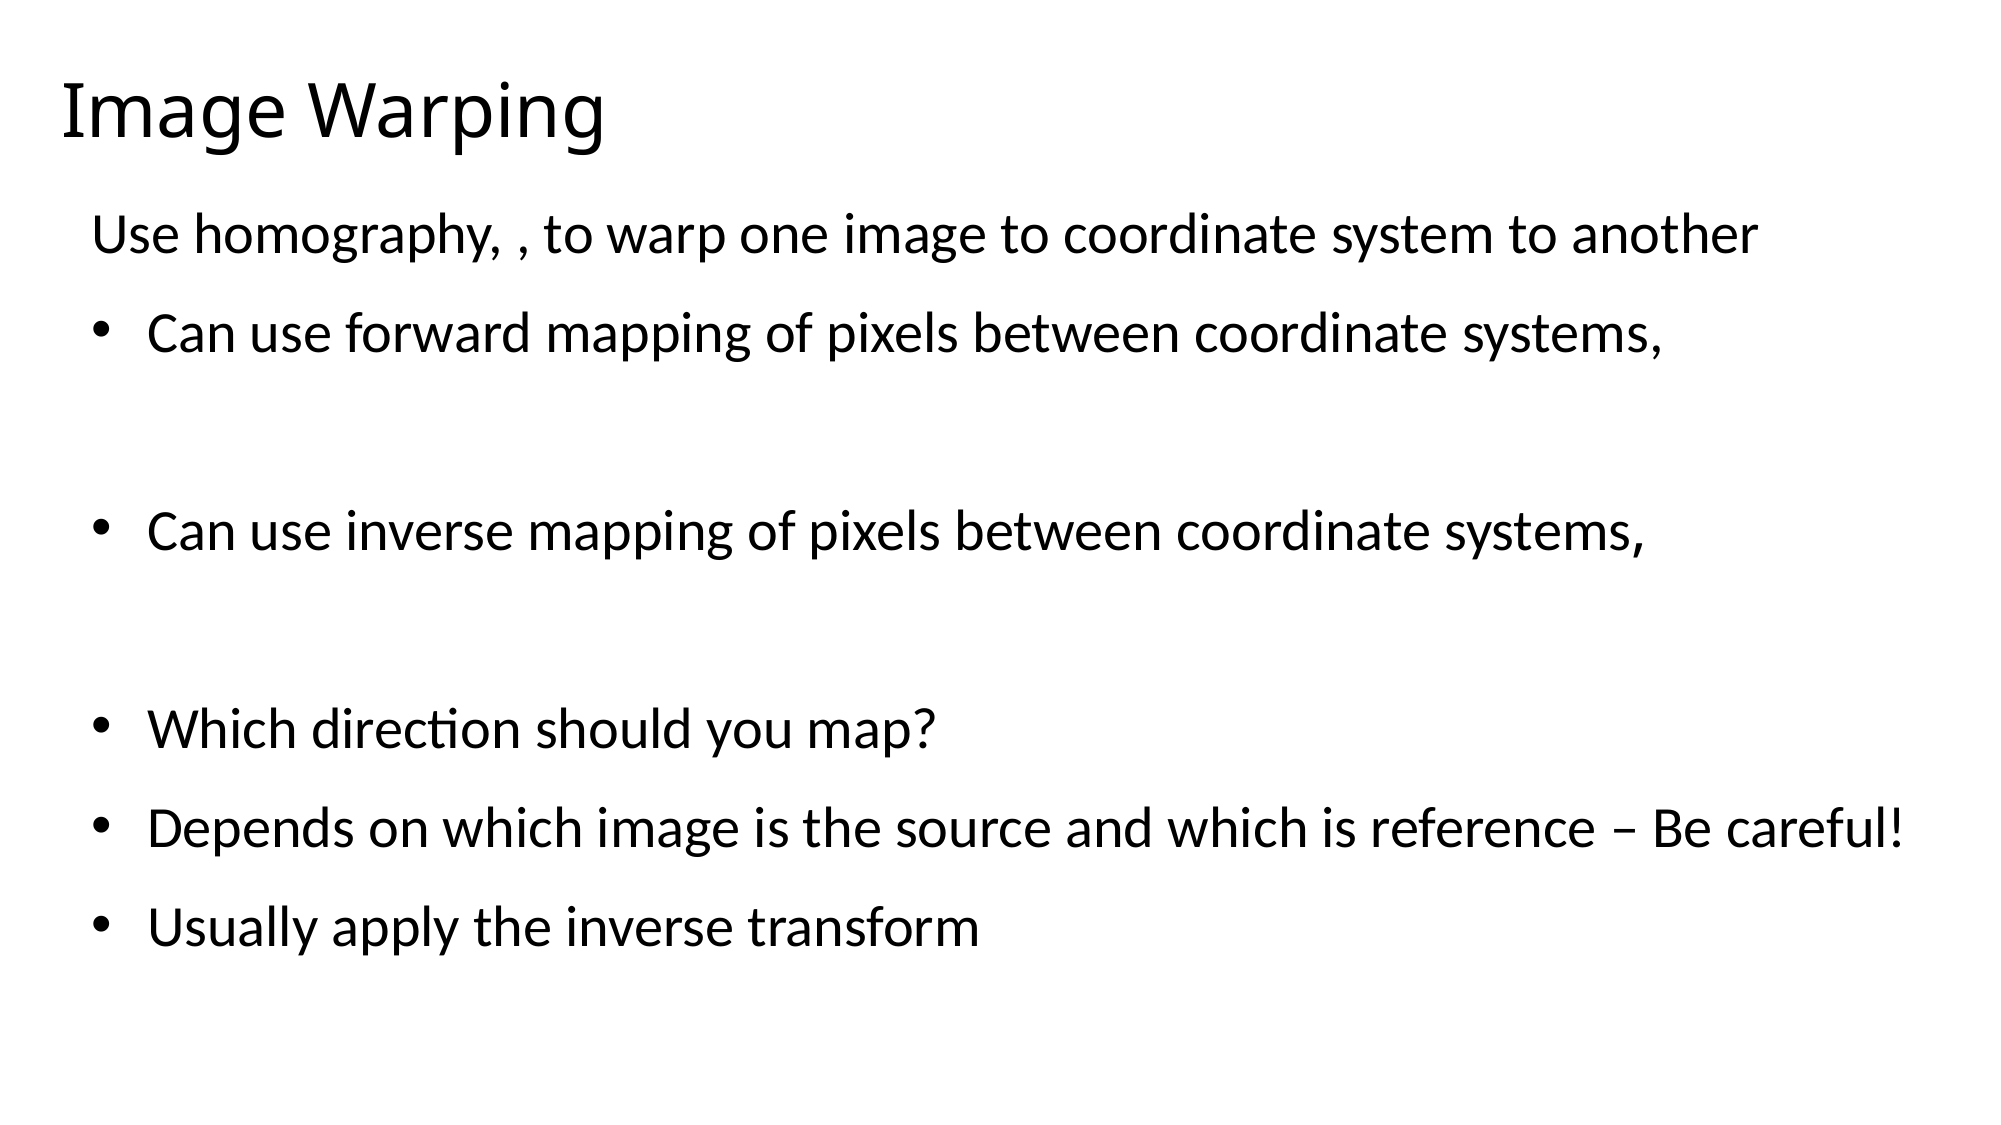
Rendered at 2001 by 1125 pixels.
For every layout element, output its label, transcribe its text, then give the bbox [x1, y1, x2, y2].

title Image Warping [26, 0, 1953, 161]
